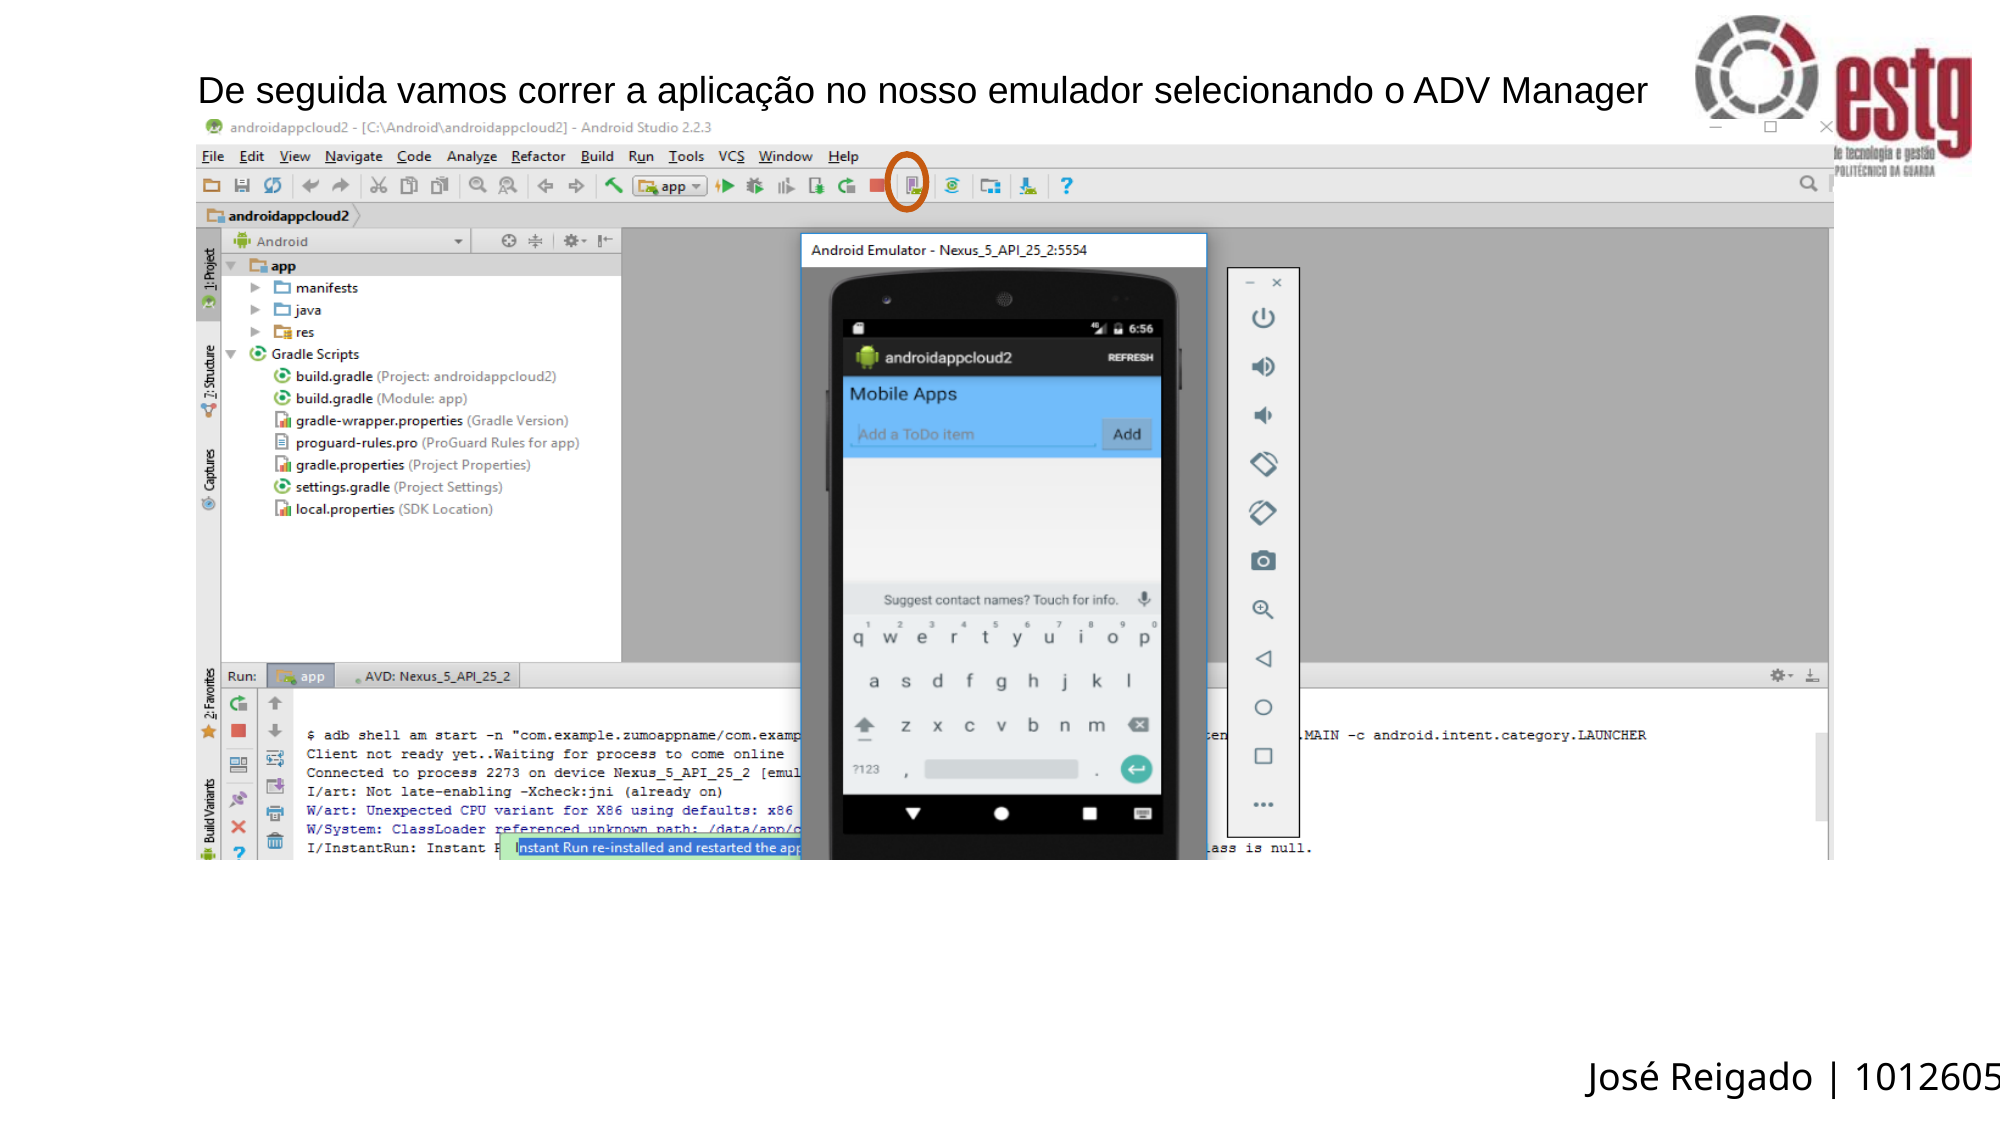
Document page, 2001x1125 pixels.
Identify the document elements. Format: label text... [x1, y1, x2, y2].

text_box José Reigado | 1012605 [1573, 1045, 2000, 1106]
picture [196, 15, 1972, 860]
text_box De seguida vamos correr a aplicação no nosso emulador selecionando o ADV Manager [182, 58, 1664, 119]
